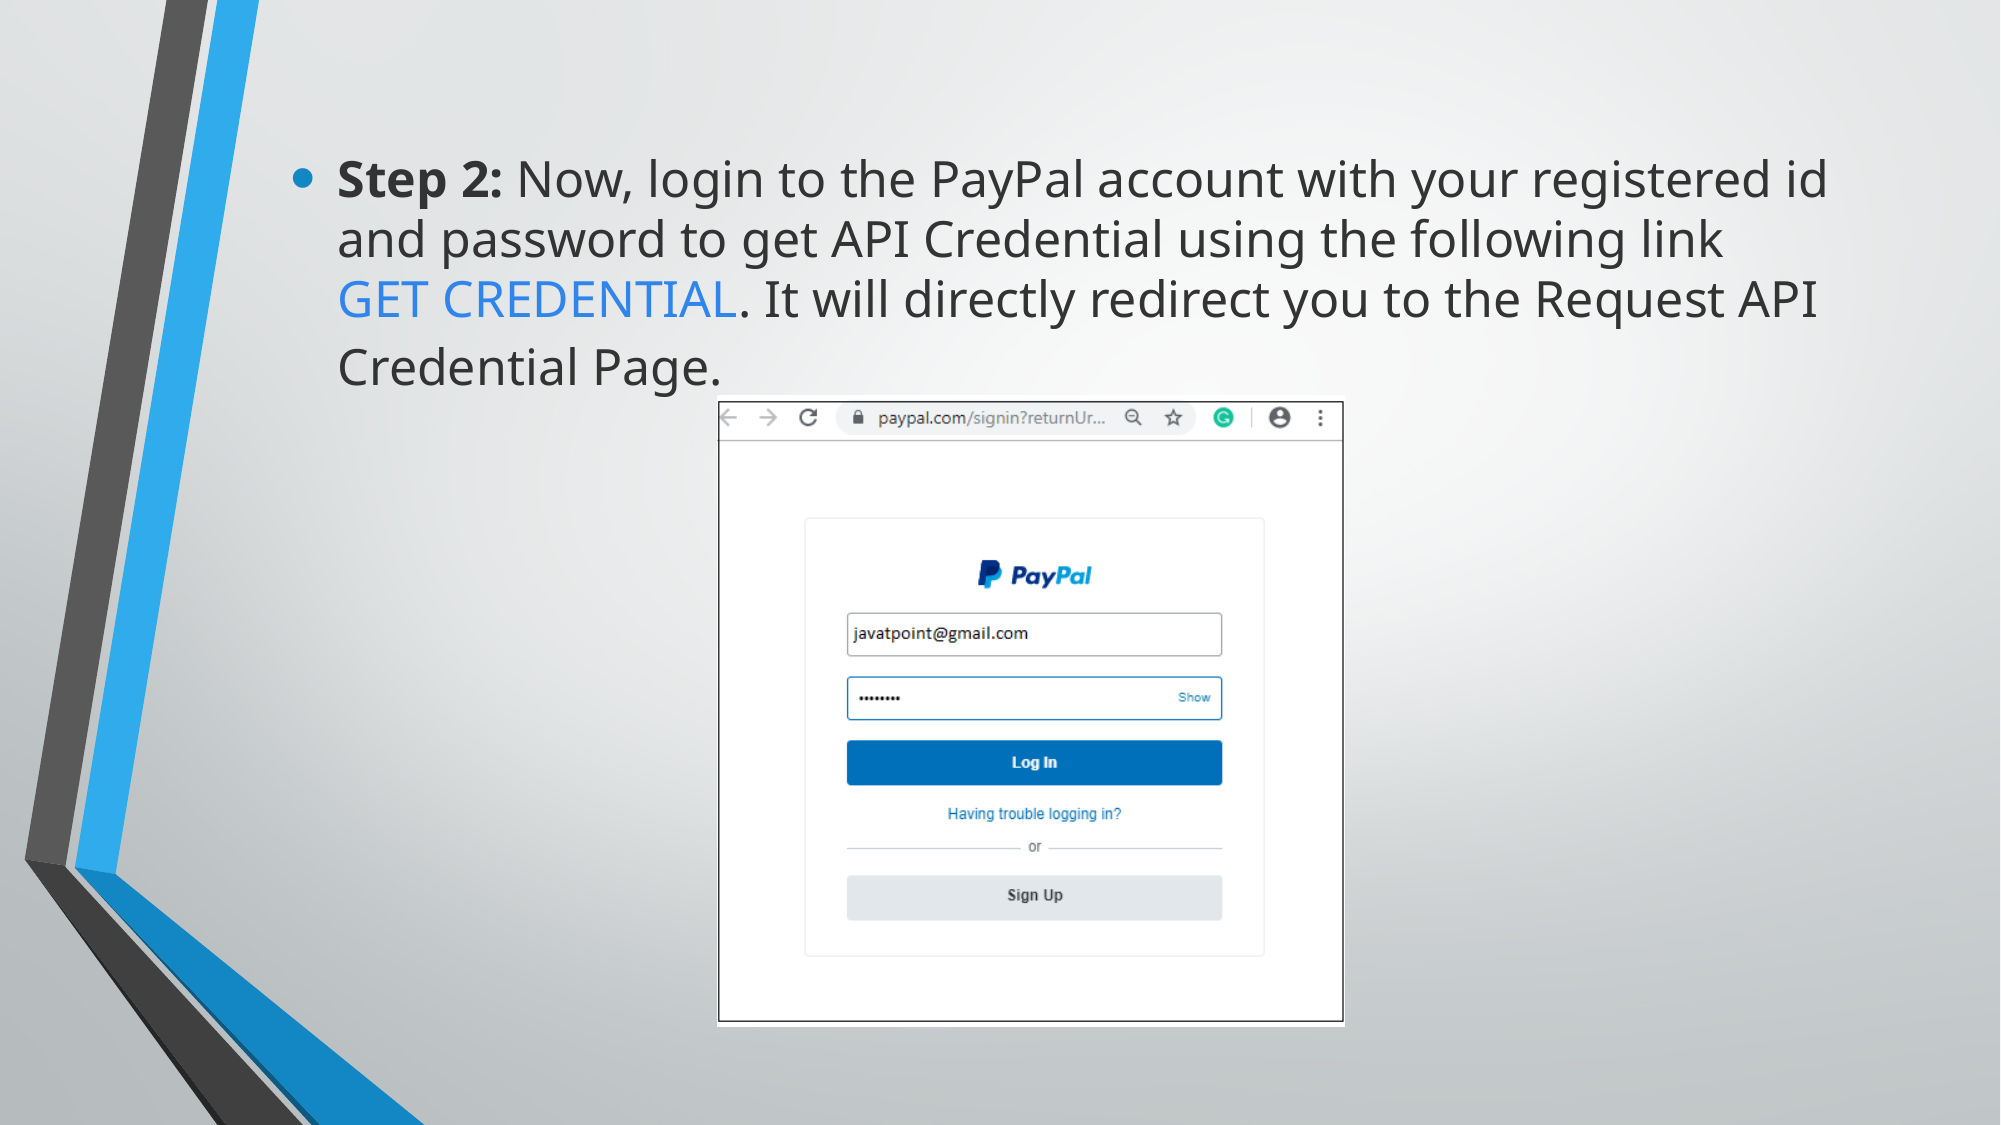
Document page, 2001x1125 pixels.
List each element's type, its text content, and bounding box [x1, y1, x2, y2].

list Step 2: Now, login to the PayPal account with your registered id and password to get API Credential using the following link GET CREDENTIAL. It will directly redirect you to the Request API Credential Page. [275, 15, 1920, 528]
picture [716, 395, 1345, 1027]
